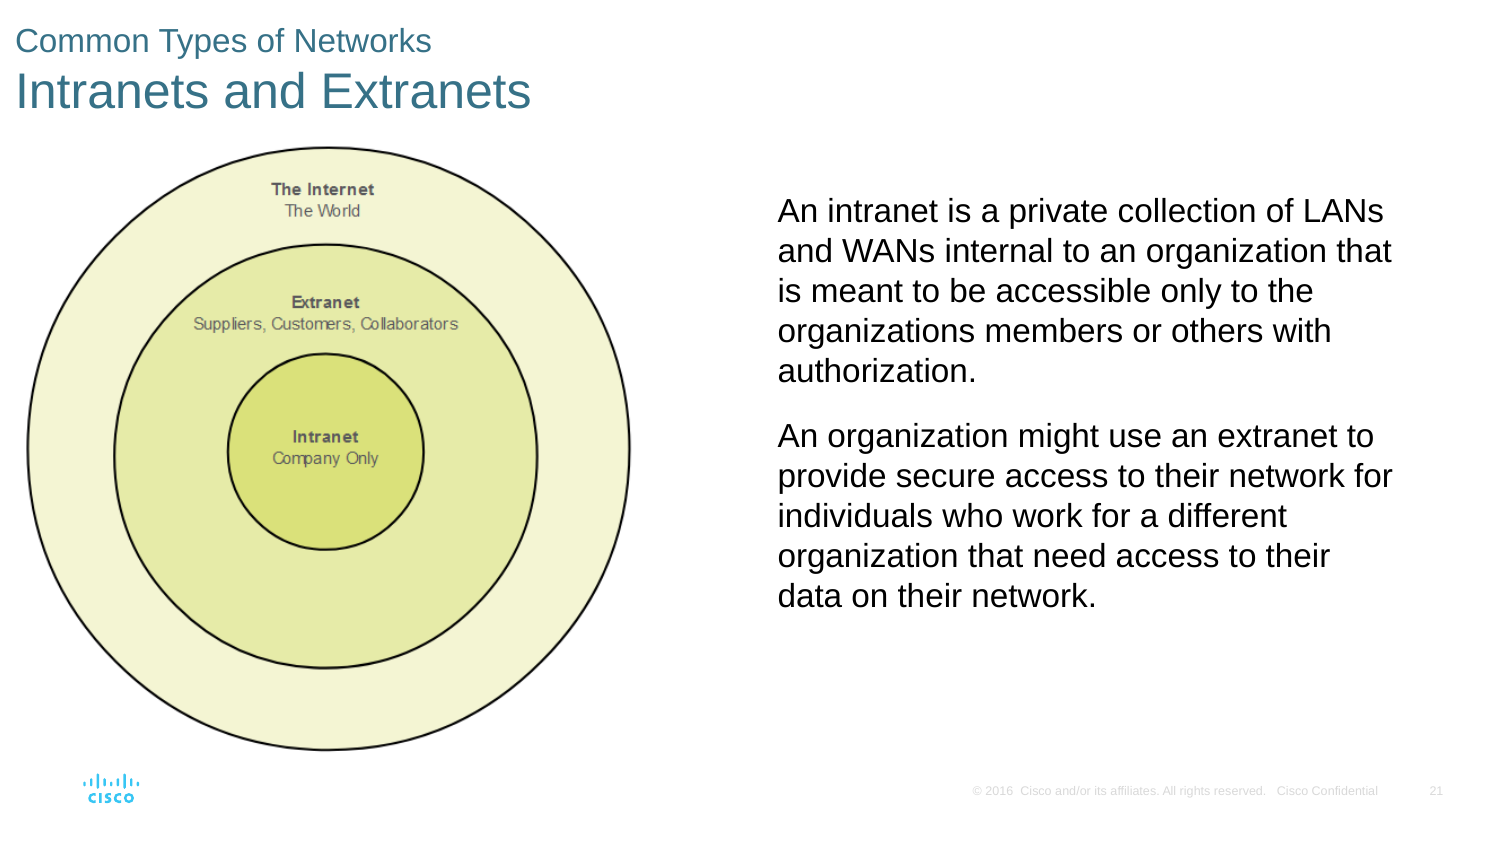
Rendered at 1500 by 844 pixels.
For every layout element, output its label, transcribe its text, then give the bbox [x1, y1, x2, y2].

picture [15, 141, 638, 760]
title Common Types of Networks Intranets and Extranets [0, 6, 1500, 131]
list An intranet is a private collection of LANs and WANs internal to an organization that is meant to be accessible only to the organizations members or others with authorization. An organization might use an extranet to provide secure access to their network for individuals who work for a different organization that need access to their data on their network. [762, 181, 1430, 678]
